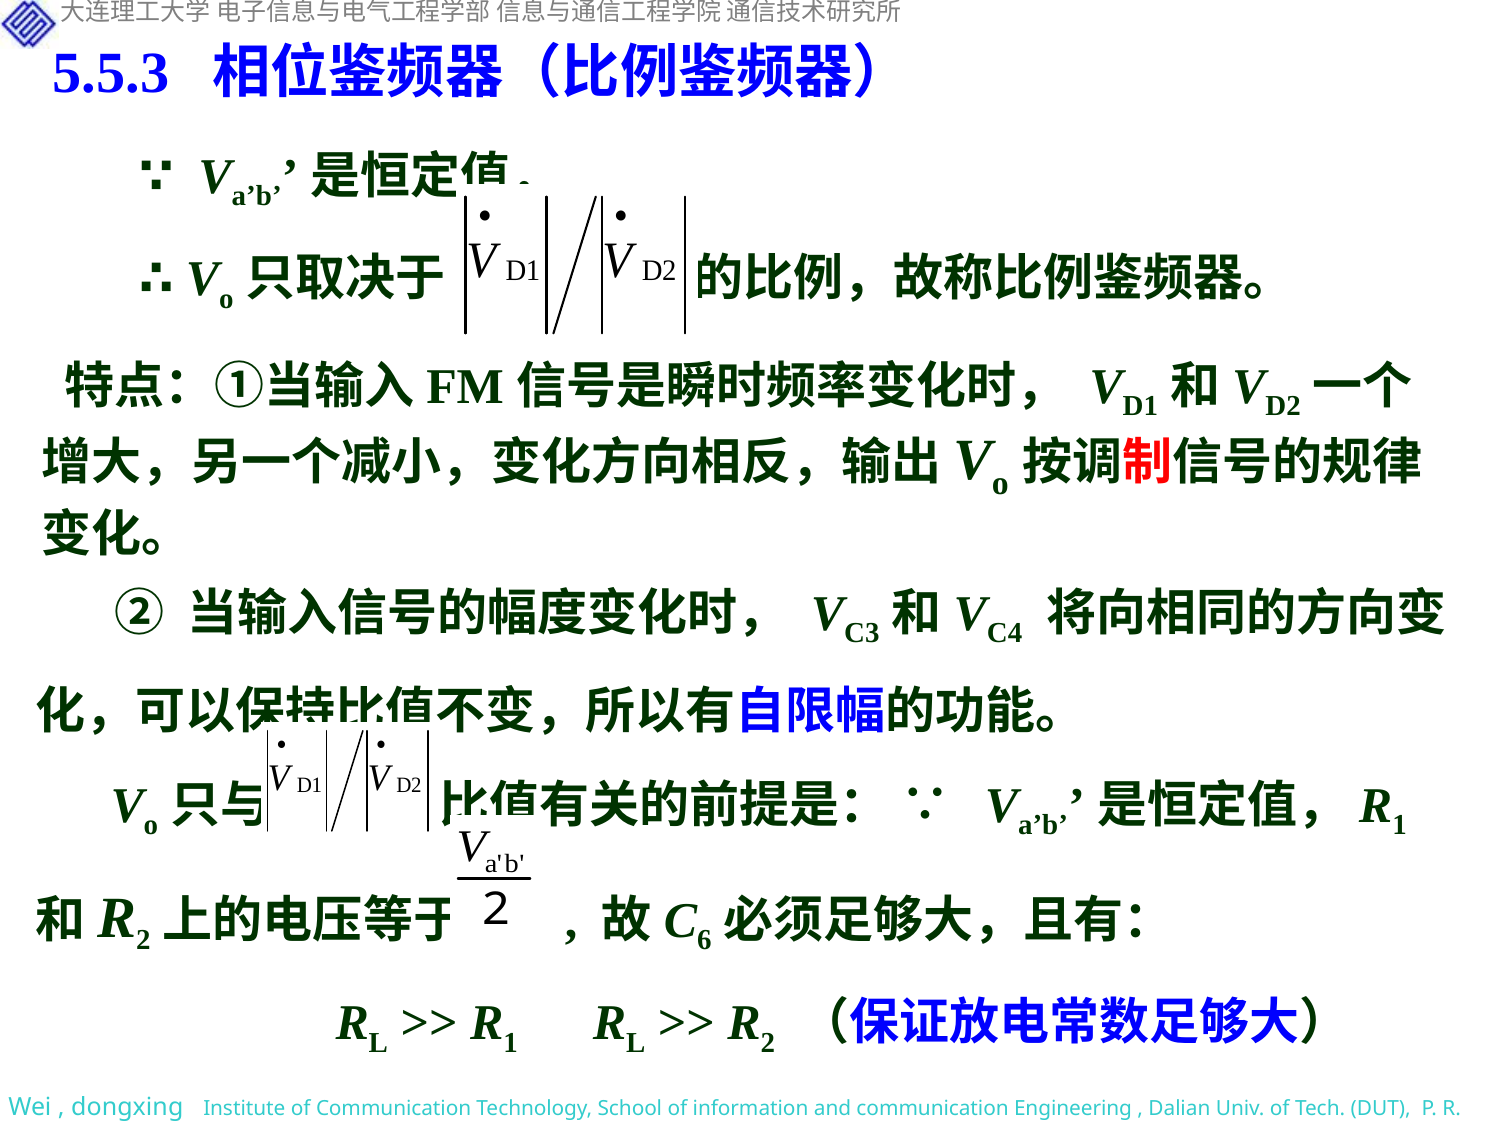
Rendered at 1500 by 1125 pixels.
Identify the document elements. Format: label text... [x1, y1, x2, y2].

title 5.5.3 相位鉴频器（比例鉴频器） [37, 37, 1223, 100]
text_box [455, 183, 699, 346]
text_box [20, 538, 1481, 1012]
text_box ∵ Va’b’’是恒定值， ∴ Vo只取决于 的比例，故称比例鉴频器。 [123, 101, 1341, 322]
picture [0, 0, 59, 49]
text_box 特点：①当输入FM信号是瞬时频率变化时， VD1和VD2一个增大，另一个减小，变化方向相反，输出Vo按调制信号的规律变化。 [26, 345, 1474, 536]
